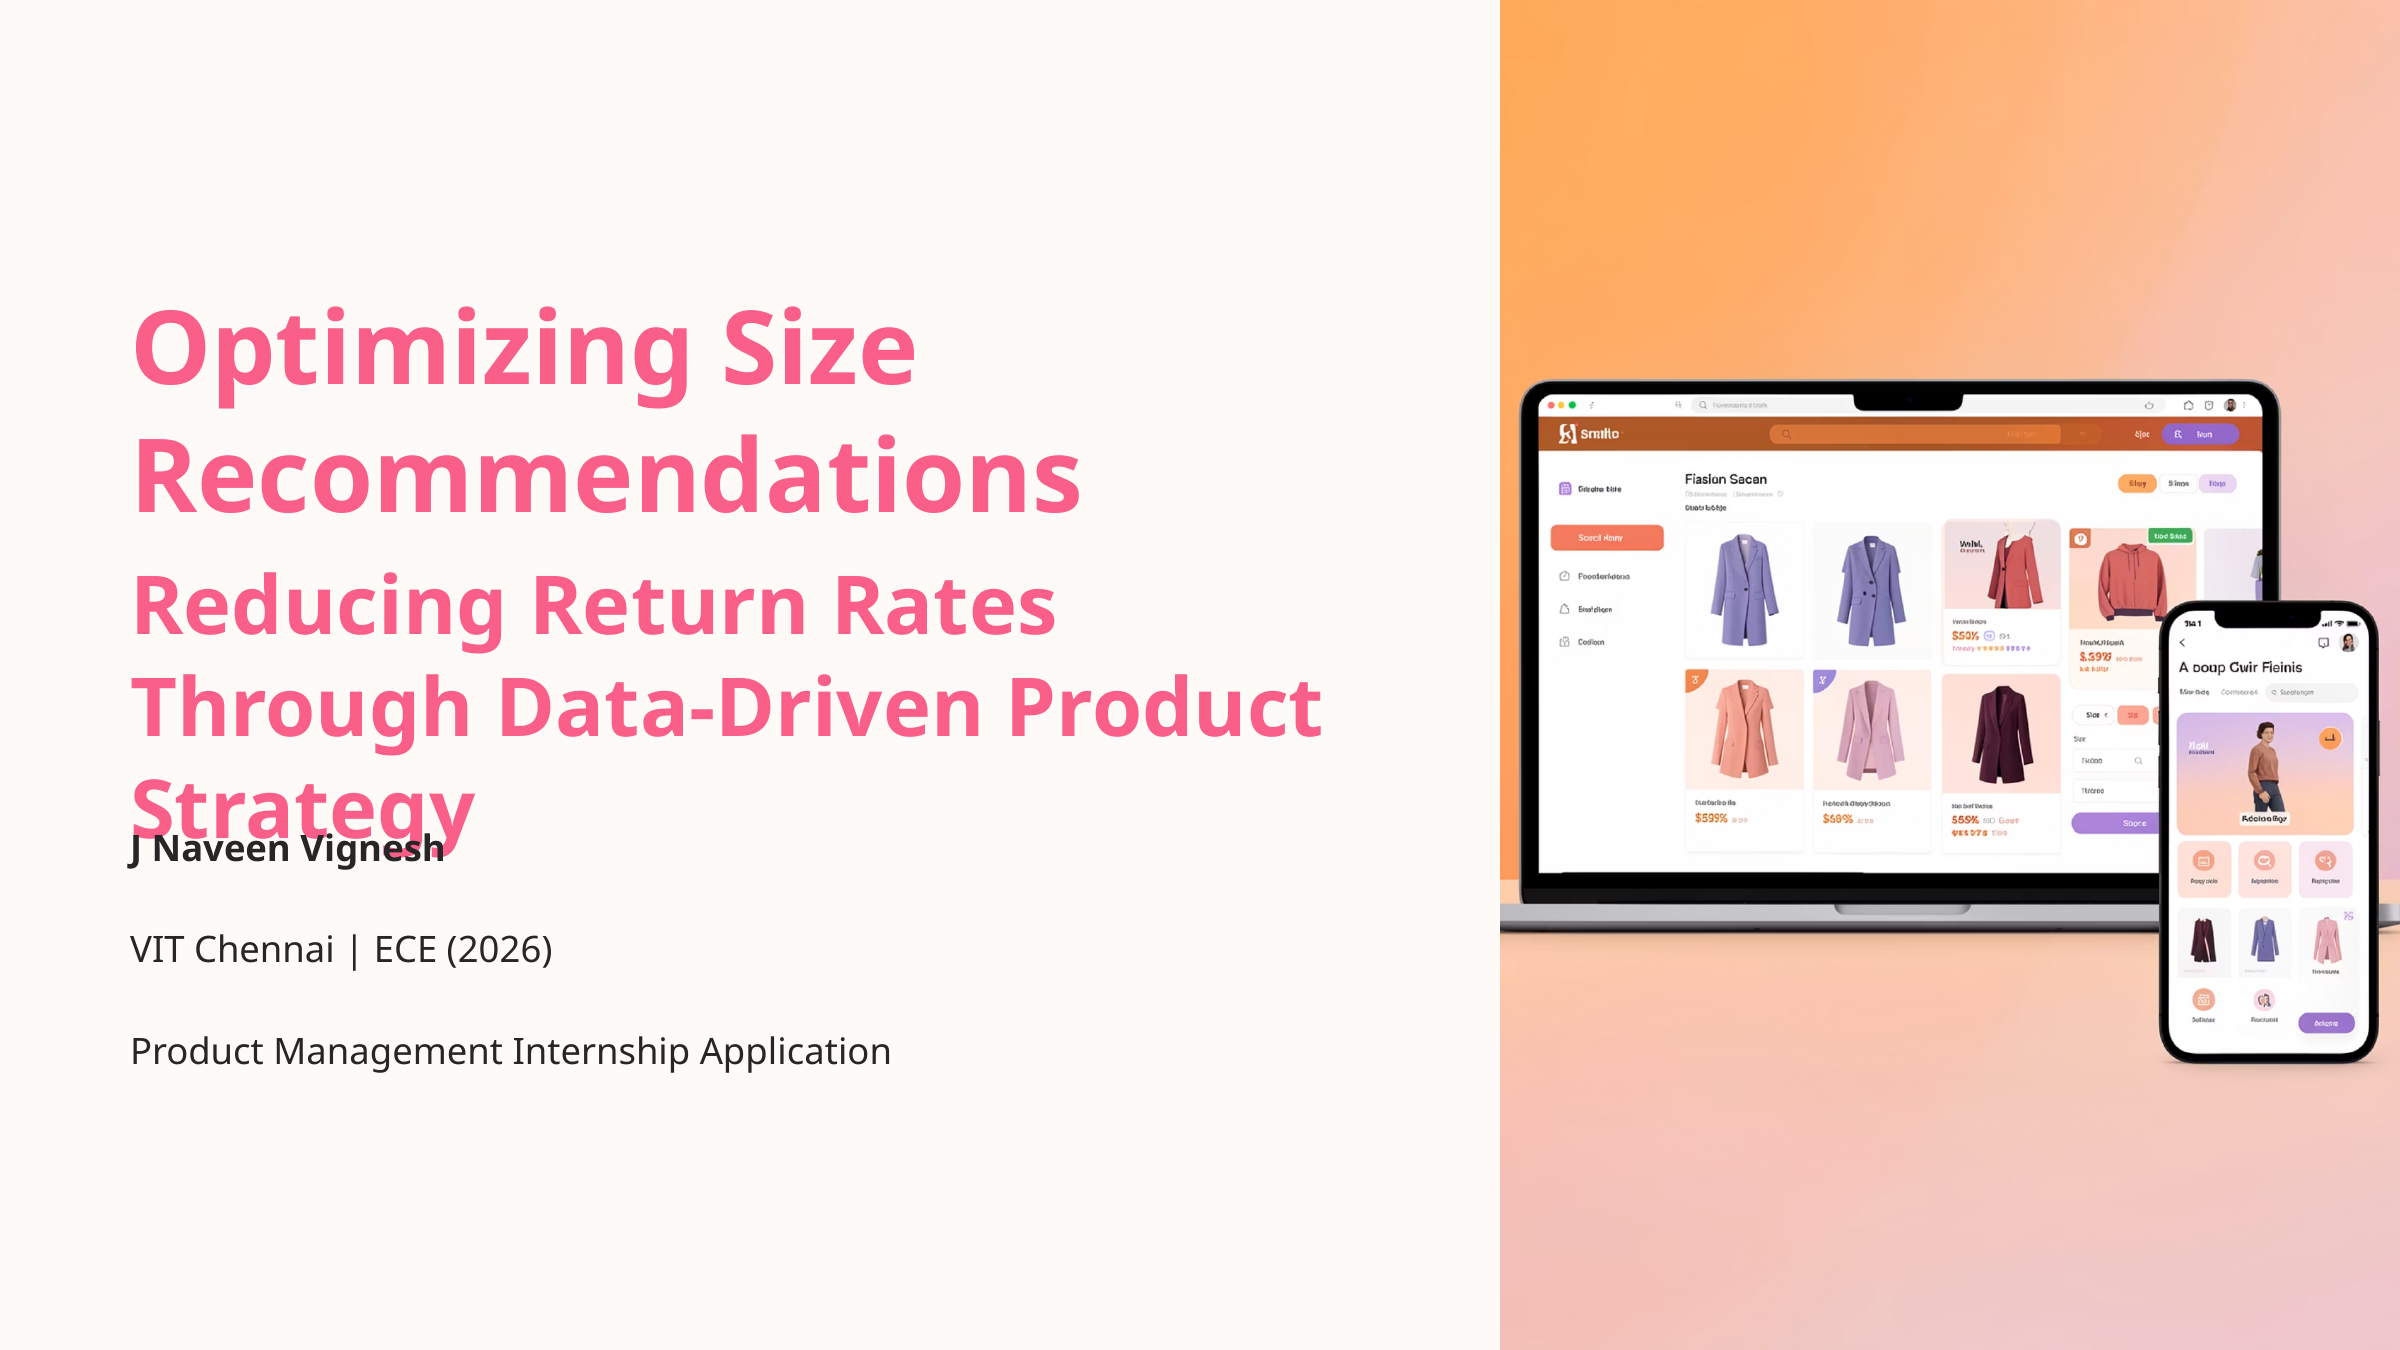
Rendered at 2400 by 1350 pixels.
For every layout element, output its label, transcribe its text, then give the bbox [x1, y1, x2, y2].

text_box Optimizing Size Recommendations [130, 278, 1370, 535]
text_box Product Management Internship Application [130, 1012, 1370, 1072]
text_box VIT Chennai | ECE (2026) [130, 910, 1370, 971]
picture [1499, 0, 2400, 1350]
text_box Reducing Return Rates Through Data-Driven Product Strategy [130, 548, 1370, 754]
text_box J Naveen Vignesh [130, 809, 1370, 869]
